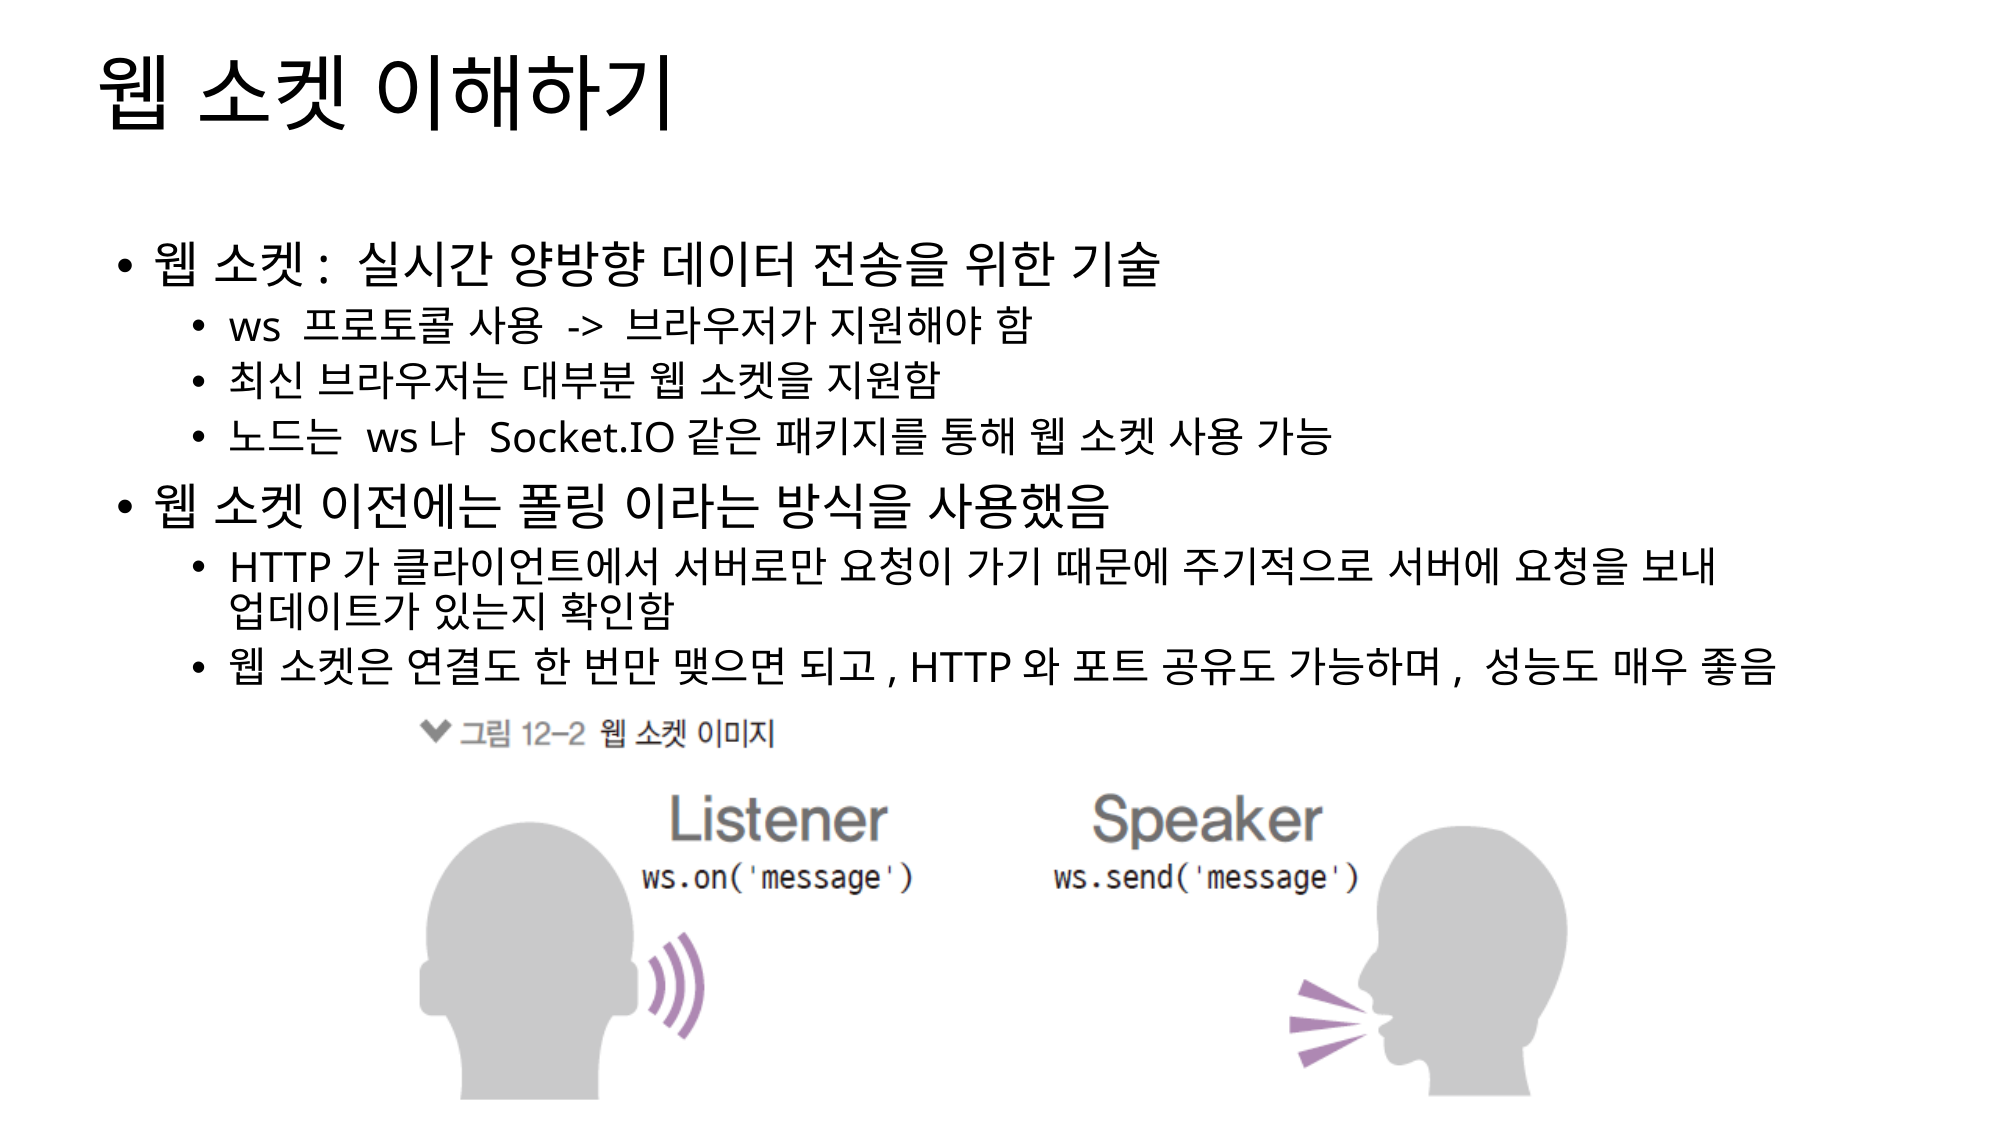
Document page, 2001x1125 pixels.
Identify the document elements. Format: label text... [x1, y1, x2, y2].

text_box 웹 소켓: 실시간 양방향 데이터 전송을 위한 기술 ws 프로토콜 사용 -> 브라우저가 지원해야 함 최신 브라우저는 대부분 웹 소켓을 지원함 노드는 ws나 Socket.IO같은 패키지를 통해 웹 소켓 사용 가능 웹 소켓 이전에는 폴링 이라는 방식을 사용했음 HTTP가 클라이언트에서 서버로만 요청이 가기 때문에 주기적으로 서버에 요청을 보내 업데이트가 있는지 확인함 웹 소켓은 연결도 한 번만 맺으면 되고, HTTP와 포트 공유도 가능하며, 성능도 매우 좋음 [101, 233, 1827, 948]
text_box 웹 소켓 이해하기 [82, 45, 1808, 263]
picture [384, 695, 1629, 1125]
